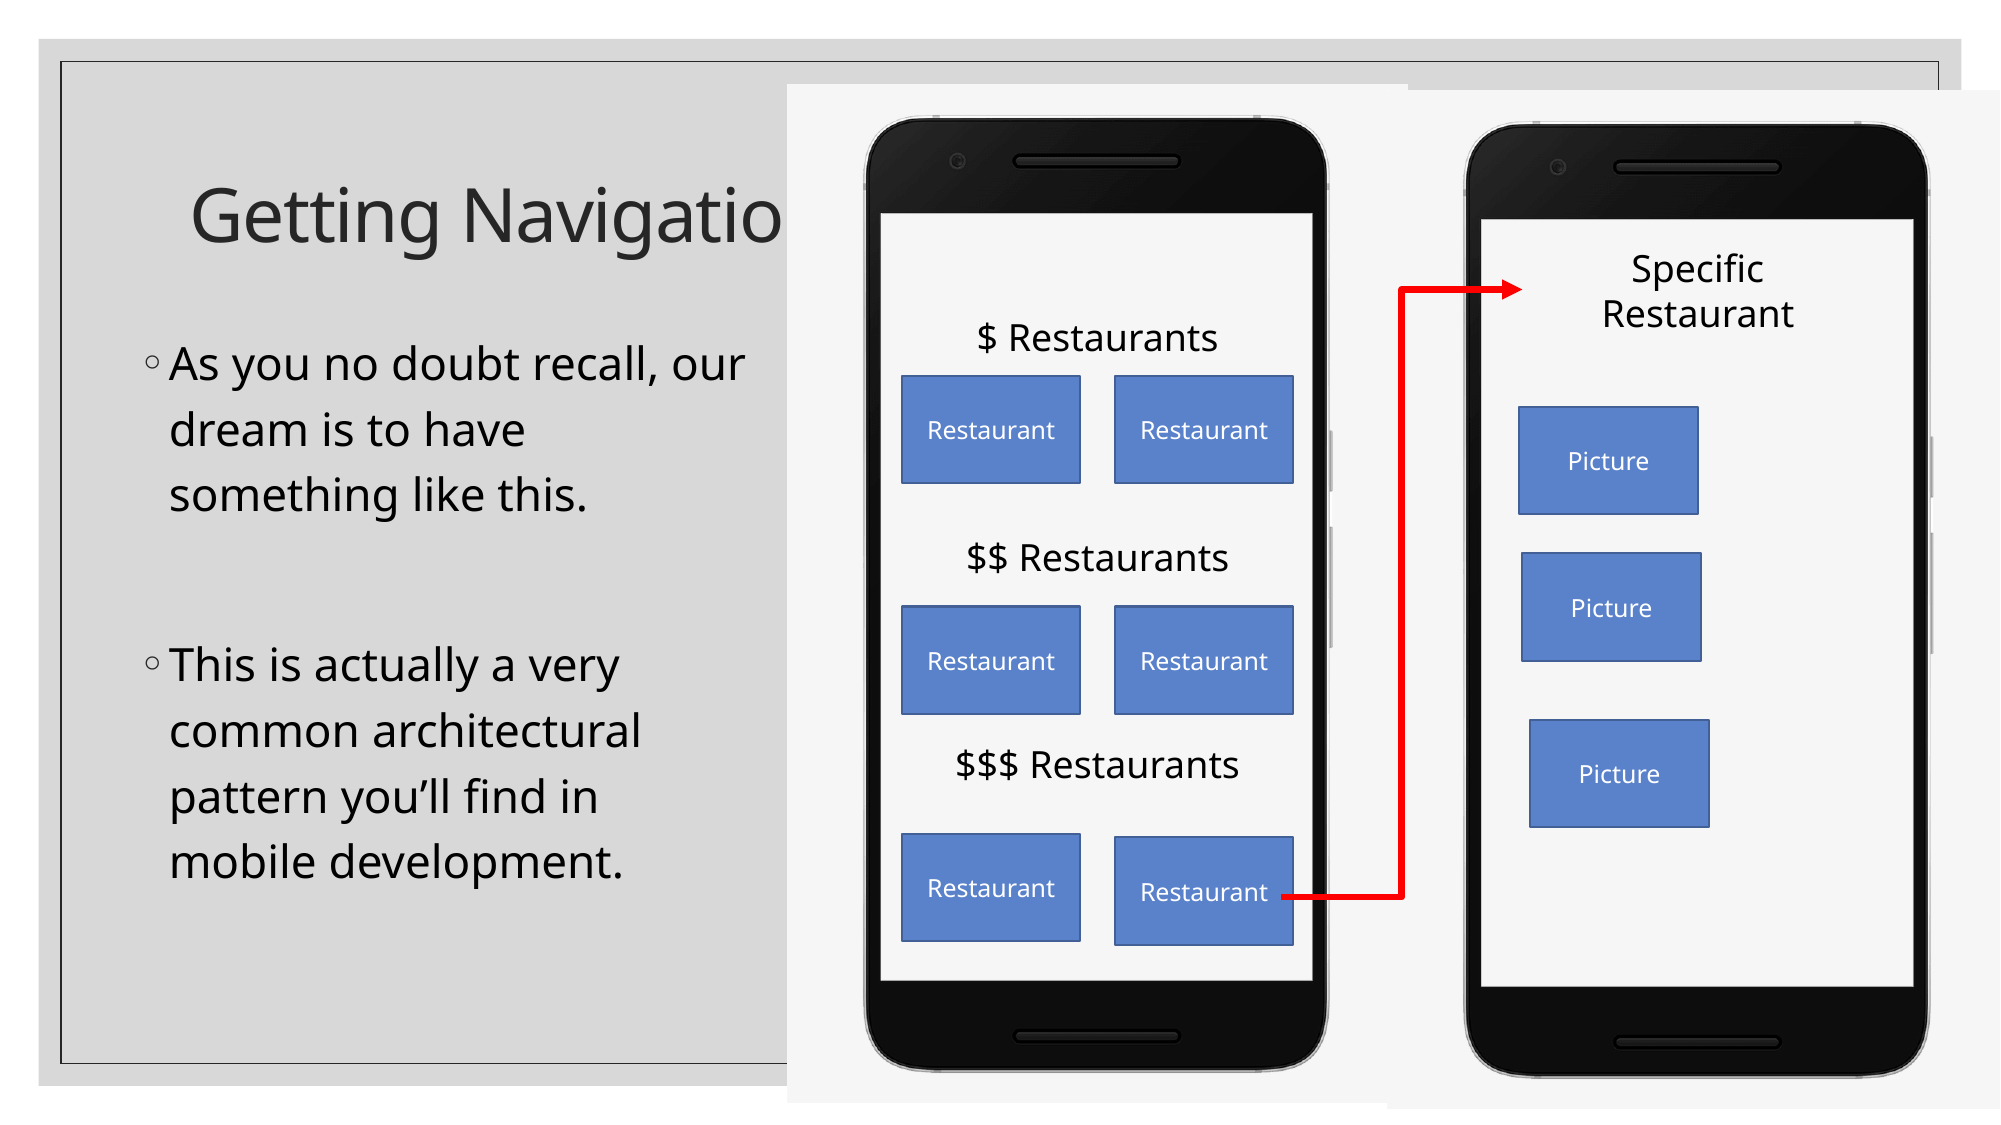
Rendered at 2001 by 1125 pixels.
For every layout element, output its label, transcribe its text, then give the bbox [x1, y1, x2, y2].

title Getting Navigation Set Up. [174, 105, 781, 331]
list As you no doubt recall, our dream is to have something like this. This is actually a very common architectural pattern you’ll find in mobile development. [123, 315, 766, 1054]
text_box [787, 84, 1408, 1103]
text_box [1280, 290, 1523, 897]
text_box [1387, 90, 2000, 1109]
